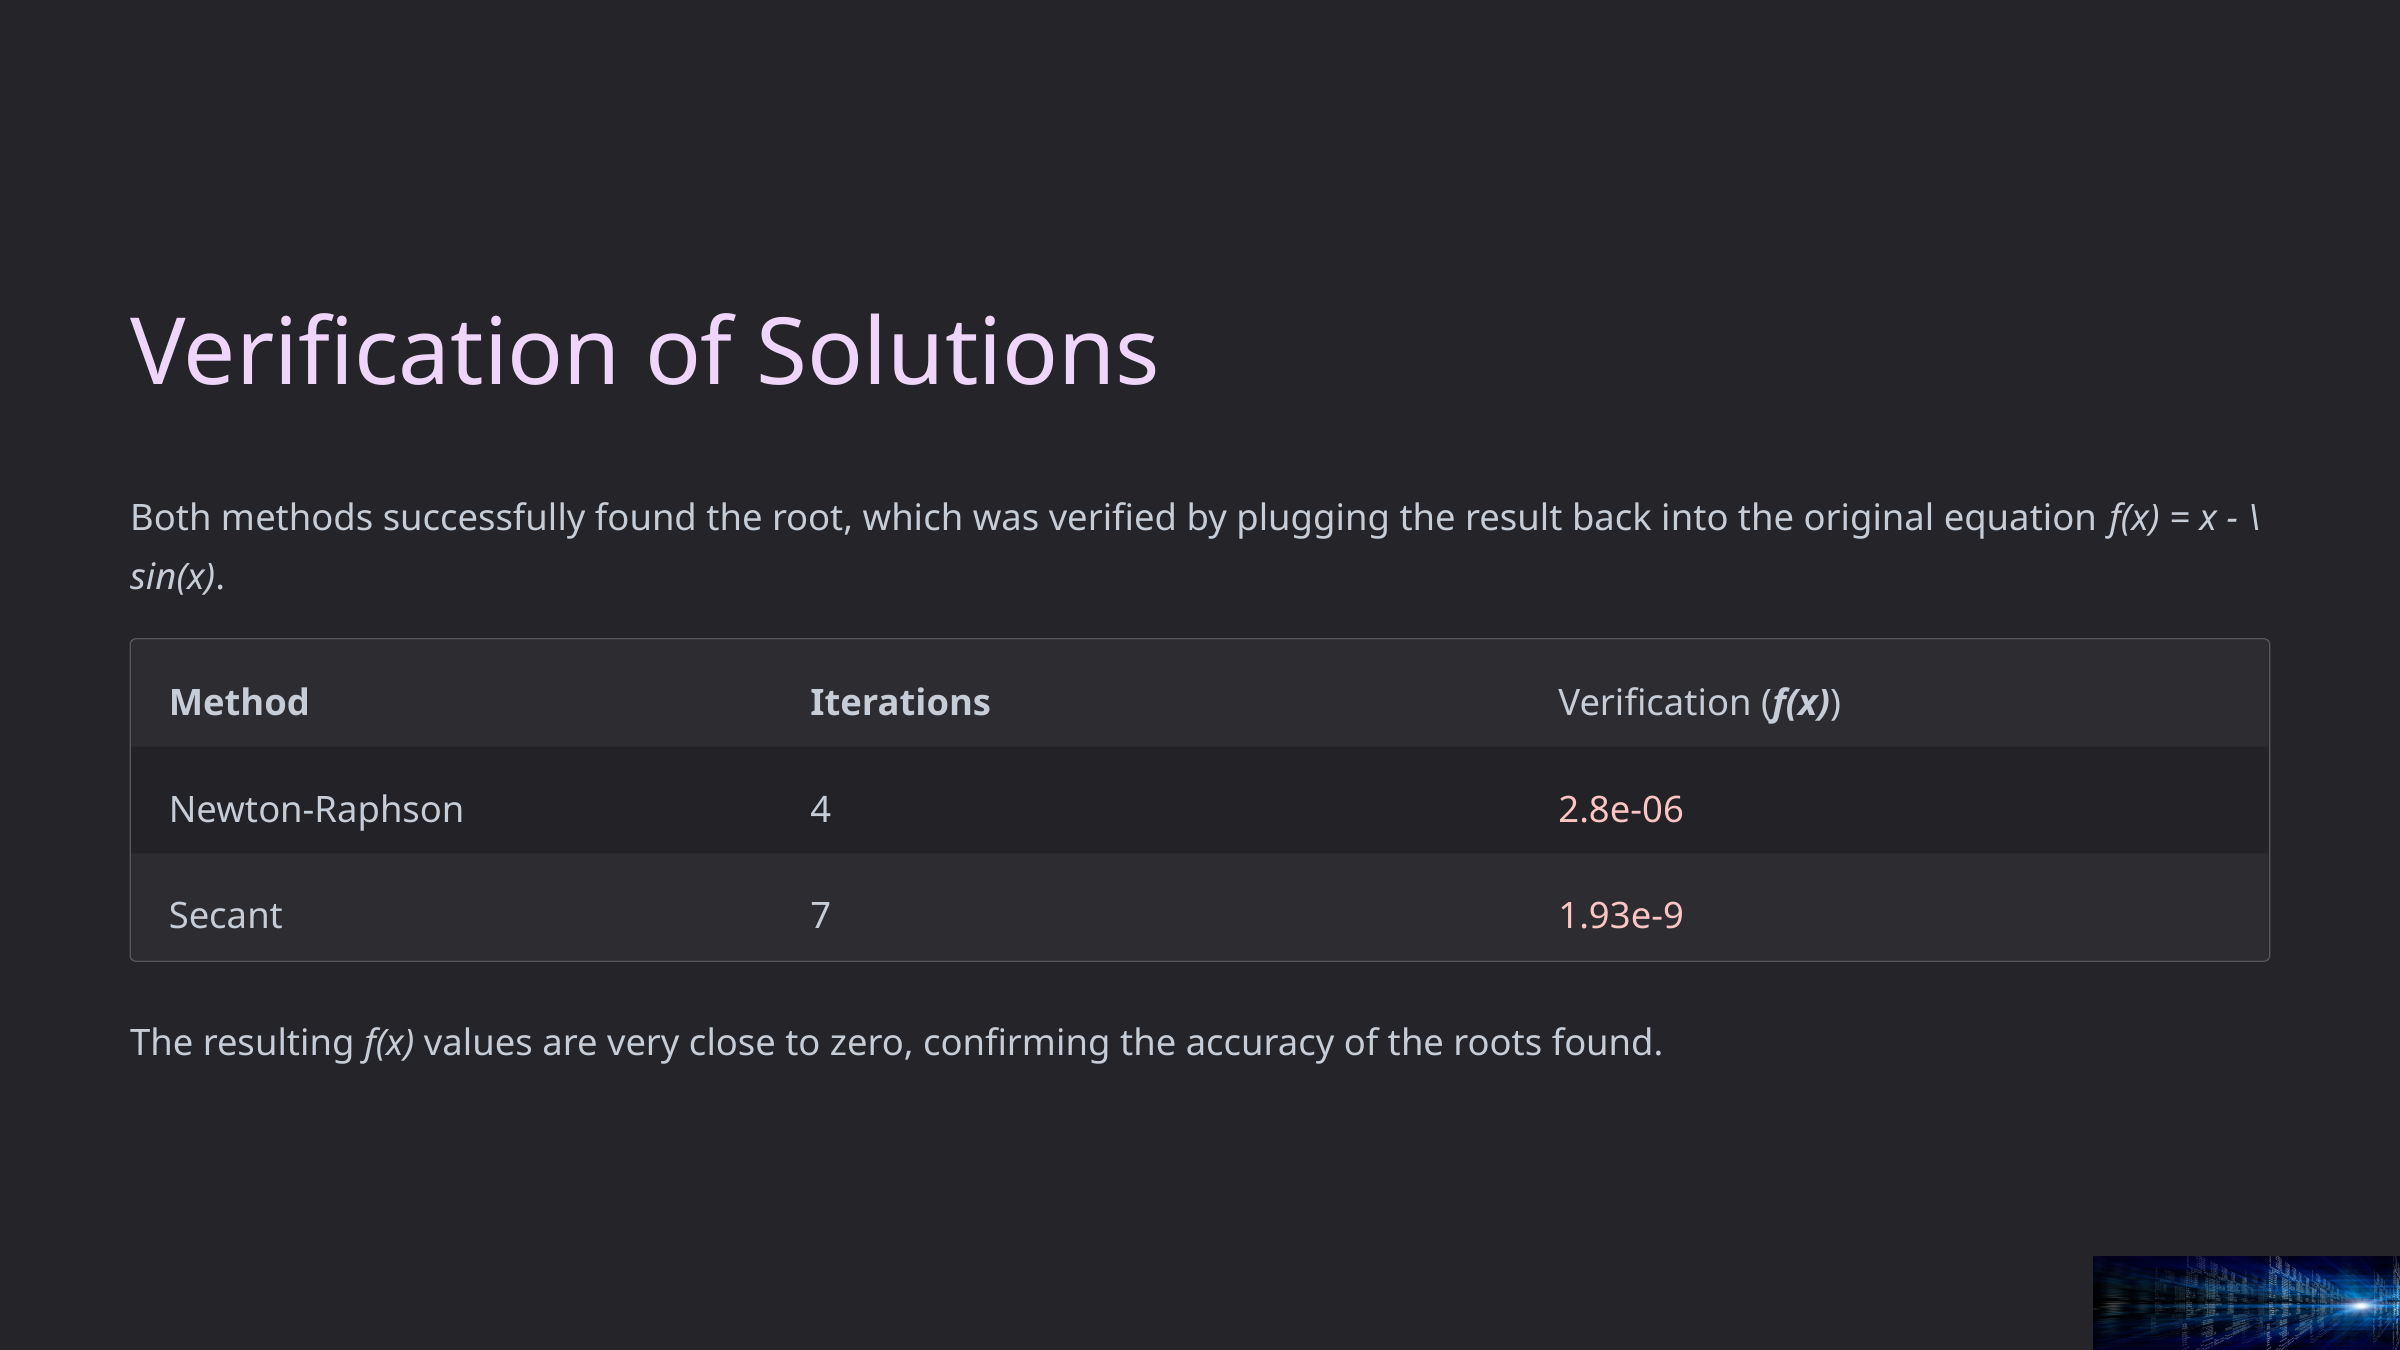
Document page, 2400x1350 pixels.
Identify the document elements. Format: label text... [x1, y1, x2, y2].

text_box [131, 640, 2269, 746]
text_box Secant [168, 876, 735, 937]
text_box 1.93e-9 [1558, 876, 2232, 937]
text_box 4 [810, 770, 1483, 830]
text_box 2.8e-06 [1558, 770, 2232, 830]
text_box Newton-Raphson [168, 770, 735, 830]
text_box Verification (f(x)) [1558, 663, 2232, 724]
text_box [131, 853, 2269, 961]
picture [2093, 1256, 2400, 1350]
text_box Both methods successfully found the root, which was verified by plugging the result back into the original equation f(x) = x - \sin(x). [130, 477, 2270, 597]
text_box Method [168, 663, 735, 724]
text_box Verification of Solutions [130, 287, 1159, 404]
text_box The resulting f(x) values are very close to zero, confirming the accuracy of the roots found. [130, 1003, 2270, 1063]
text_box [131, 746, 2269, 853]
text_box Iterations [810, 663, 1483, 724]
text_box 7 [810, 876, 1483, 937]
